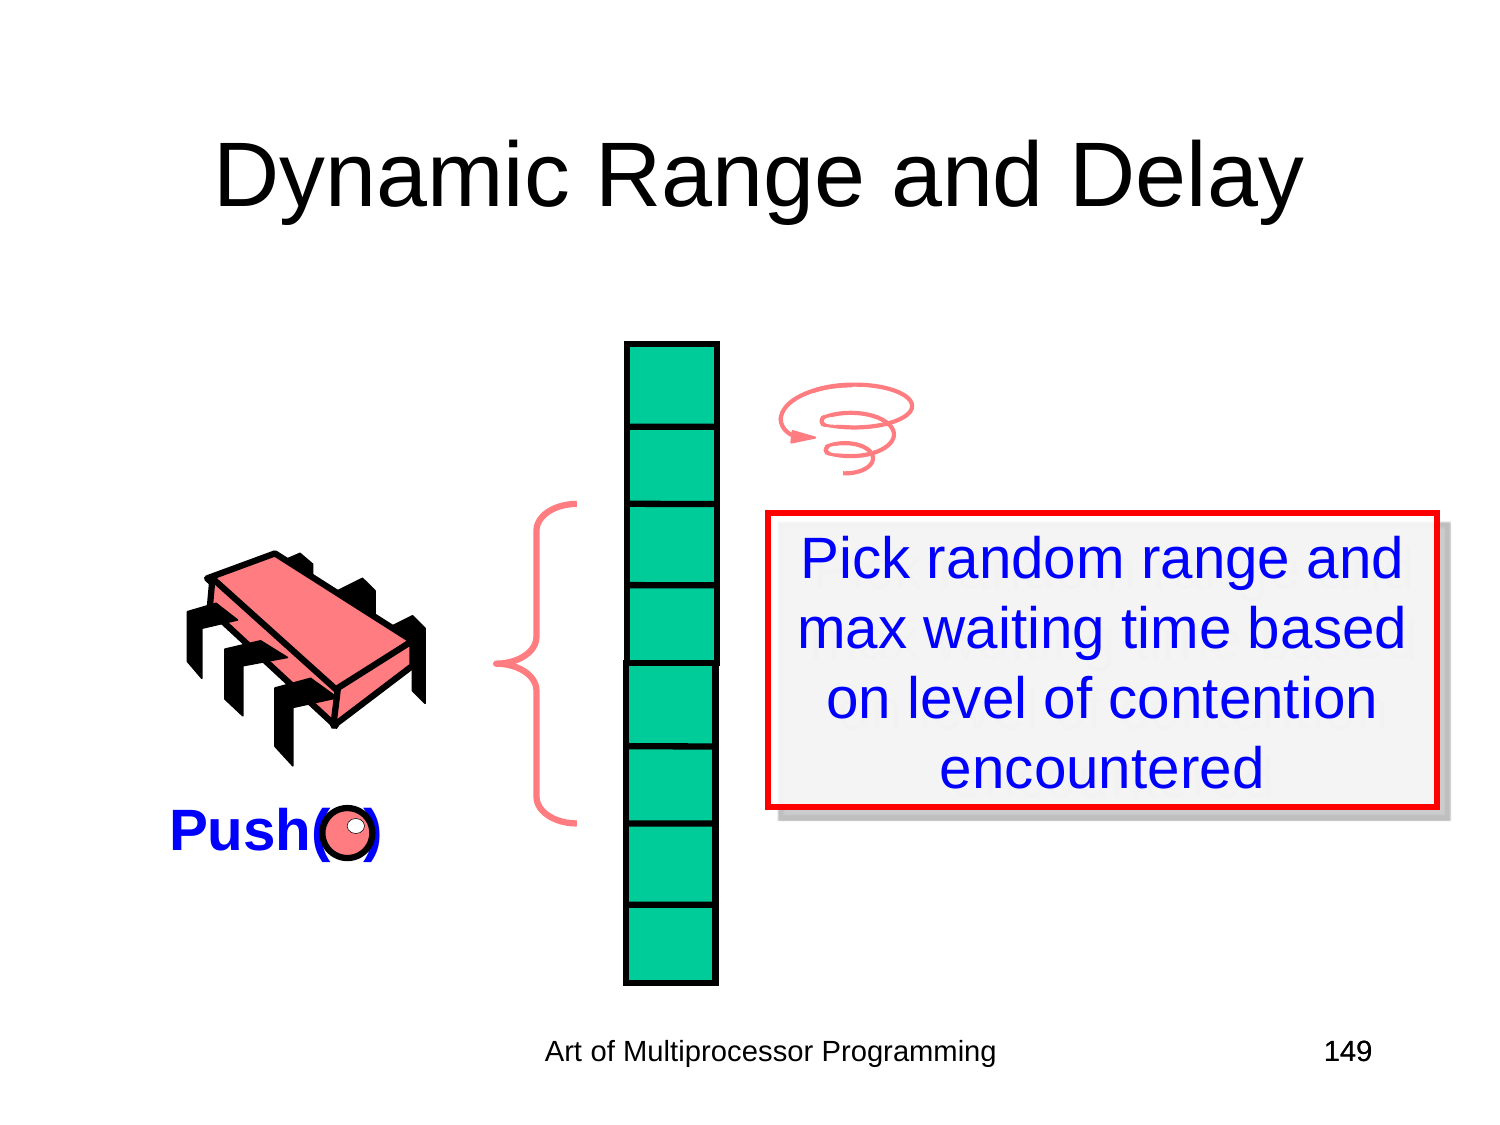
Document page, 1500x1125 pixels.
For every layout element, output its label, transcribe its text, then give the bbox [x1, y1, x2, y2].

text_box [778, 384, 913, 477]
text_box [624, 663, 716, 984]
title Dynamic Range and Delay [121, 75, 1398, 264]
text_box [496, 503, 577, 824]
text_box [322, 807, 373, 859]
footer Art of Multiprocessor Programming [512, 1024, 1030, 1101]
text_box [626, 343, 718, 664]
text_box 149 [1074, 1024, 1388, 1100]
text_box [187, 553, 426, 767]
text_box Pick random range and max waiting time based on level of contention encountered [767, 512, 1438, 808]
text_box Push( ) [154, 785, 398, 870]
